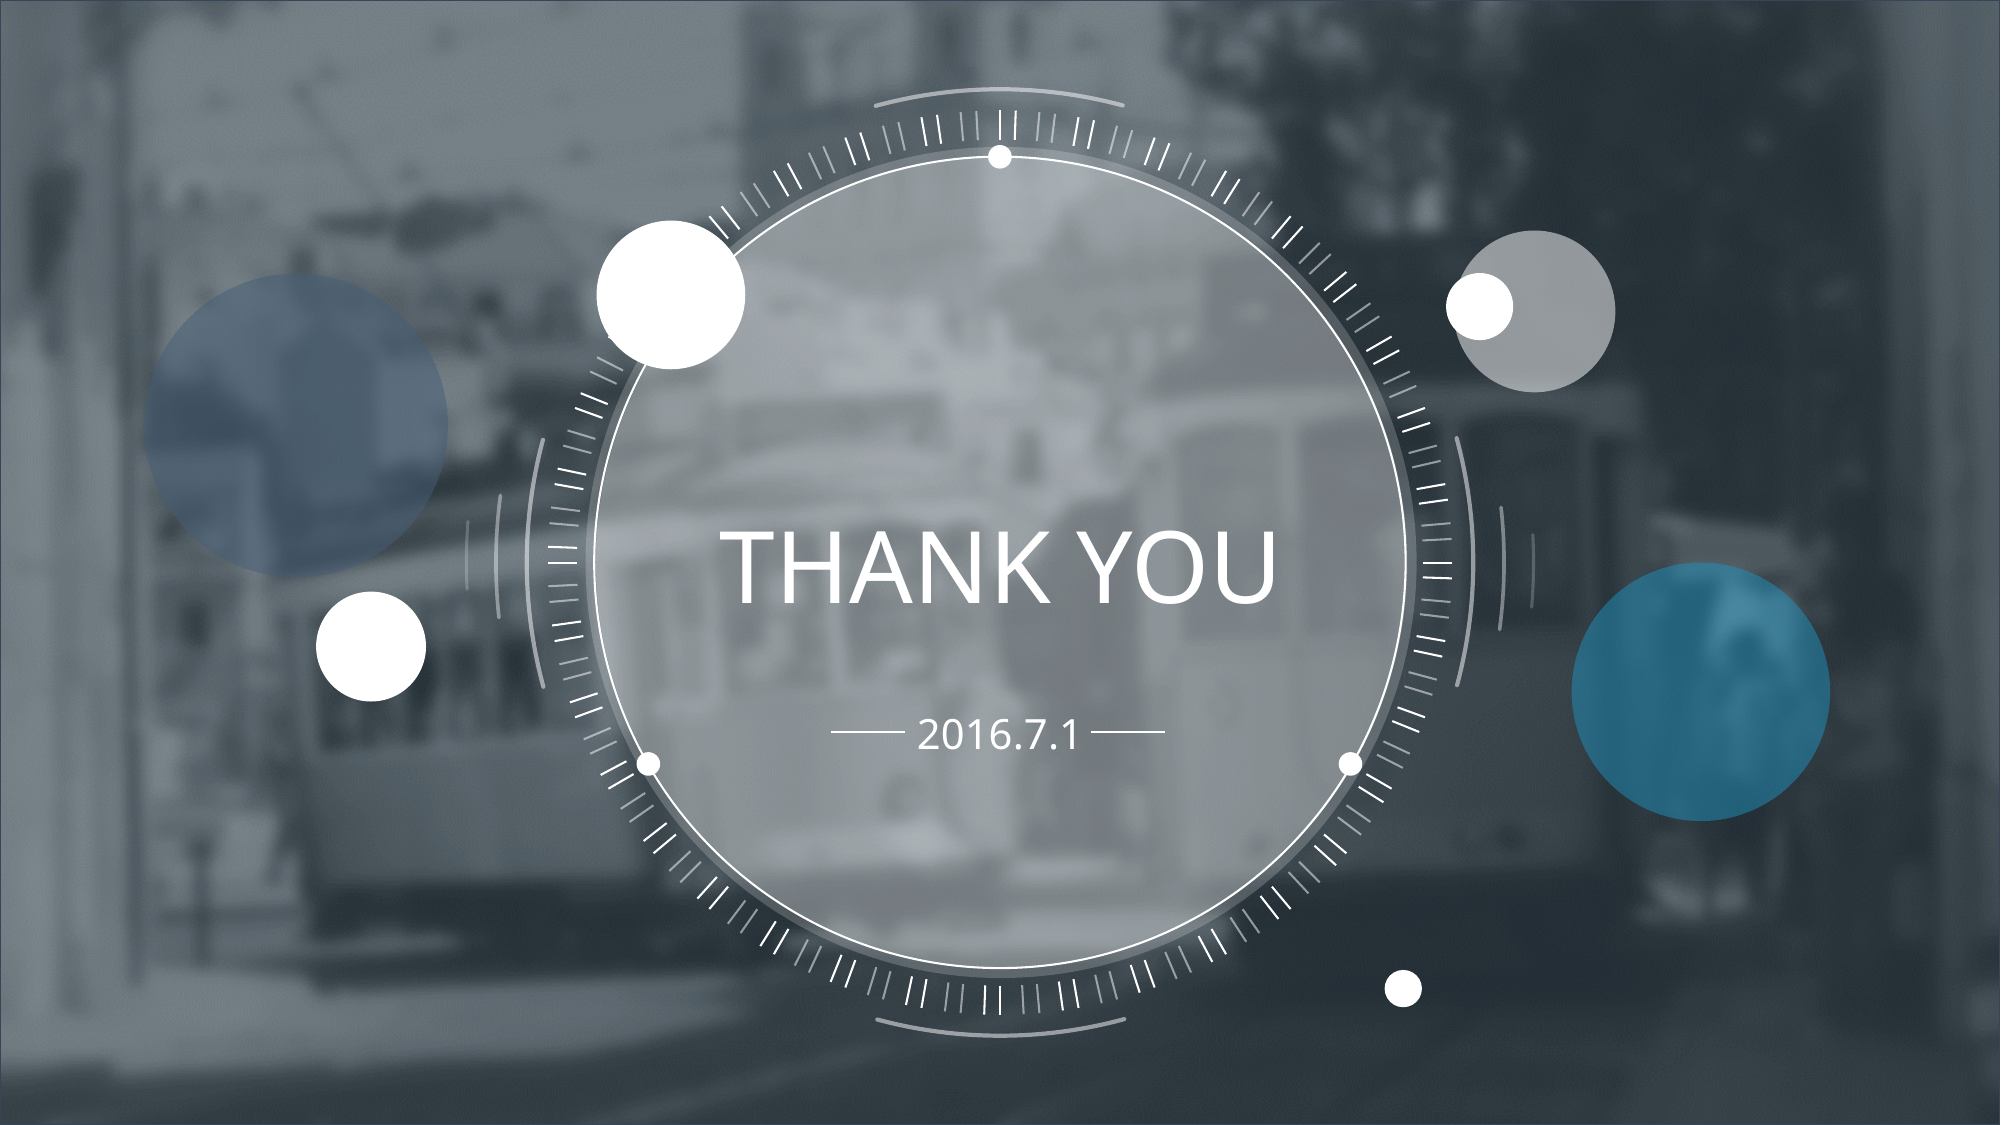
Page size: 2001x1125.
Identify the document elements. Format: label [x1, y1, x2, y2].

picture [0, 0, 2000, 1125]
text_box [466, 28, 1534, 1096]
